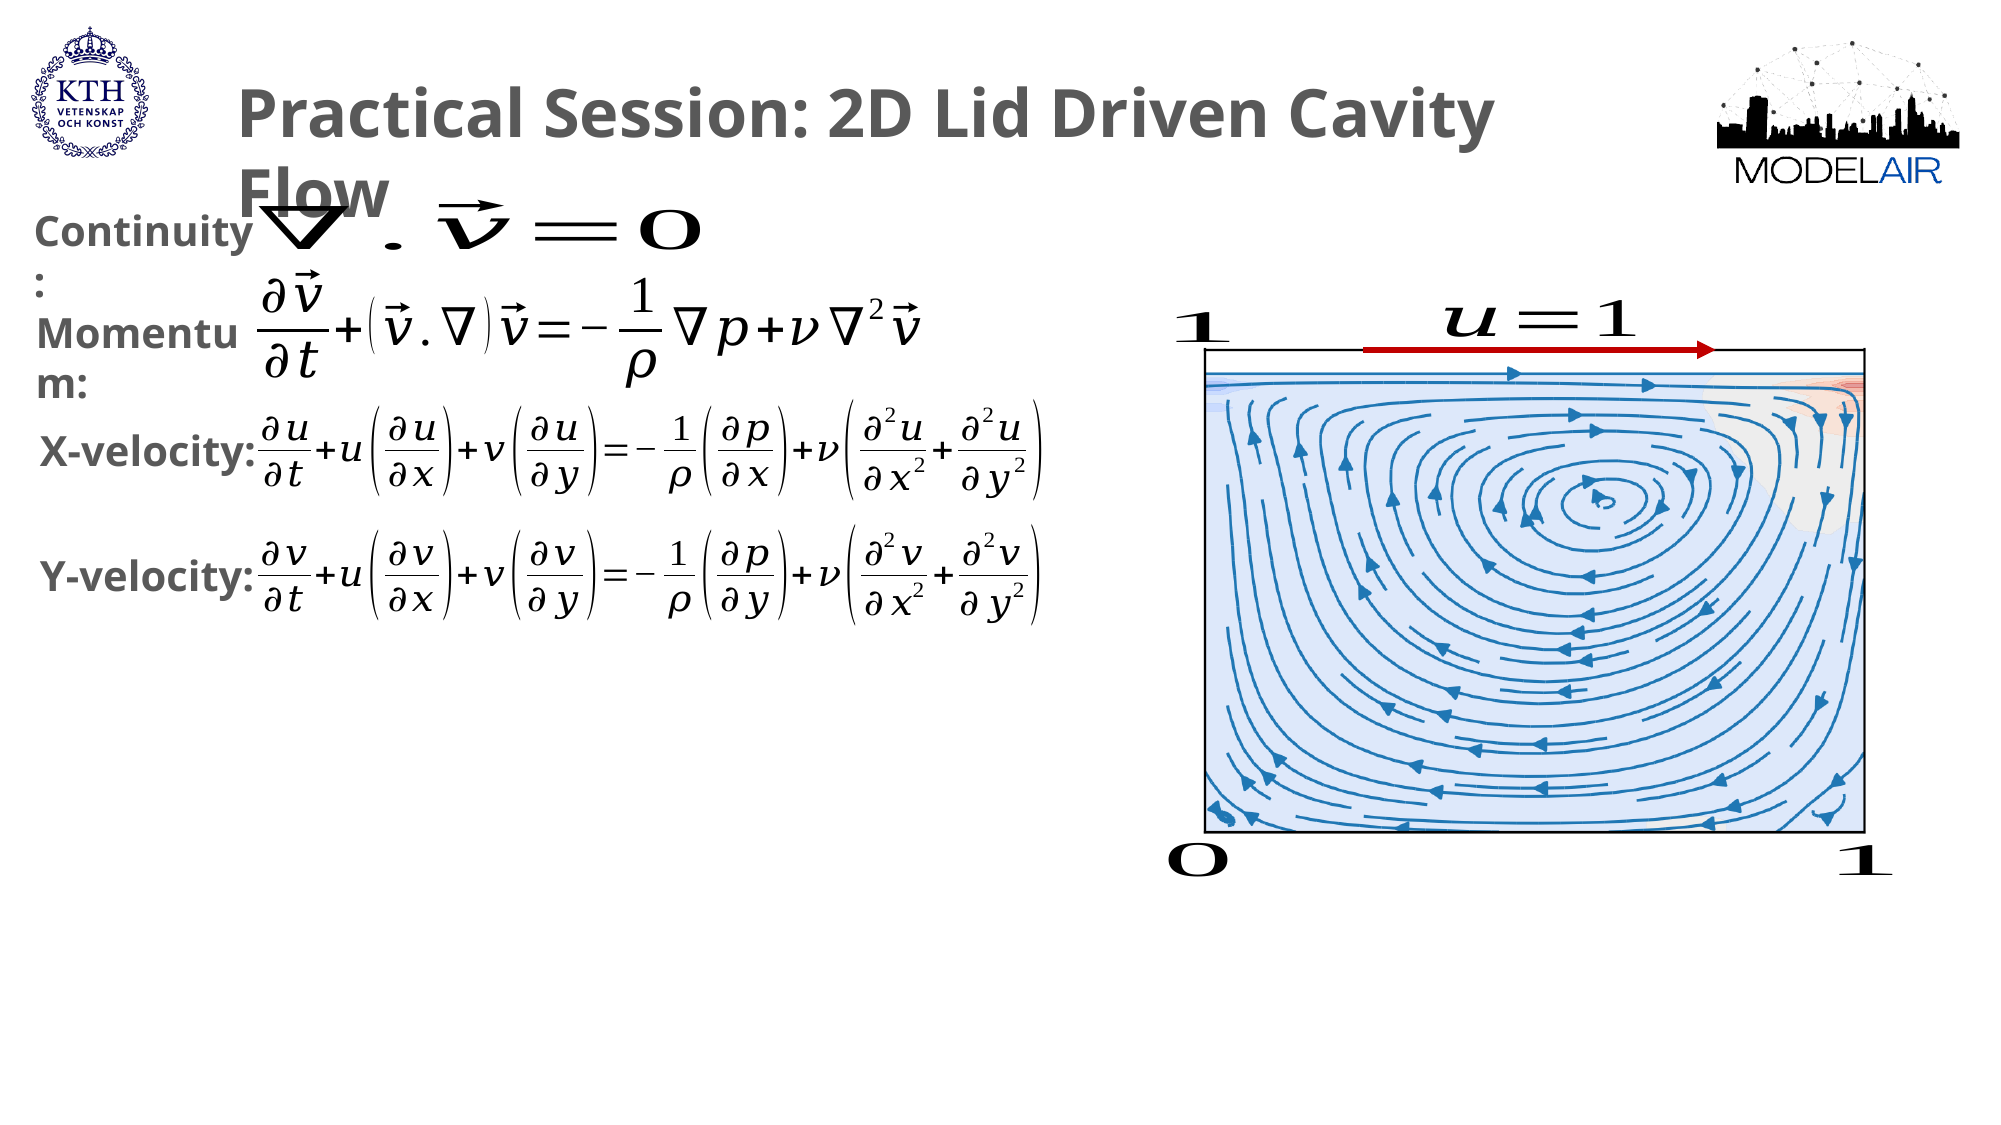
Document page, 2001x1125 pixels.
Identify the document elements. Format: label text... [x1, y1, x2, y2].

text_box Y-velocity: [25, 542, 278, 608]
picture [1183, 328, 1885, 853]
text_box Momentum: [20, 299, 273, 415]
text_box X-velocity: [25, 417, 278, 483]
text_box Continuity: [18, 197, 271, 313]
picture [31, 26, 149, 158]
picture [1703, 29, 1978, 198]
text_box Practical Session: 2D Lid Driven Cavity Flow [221, 63, 1670, 238]
